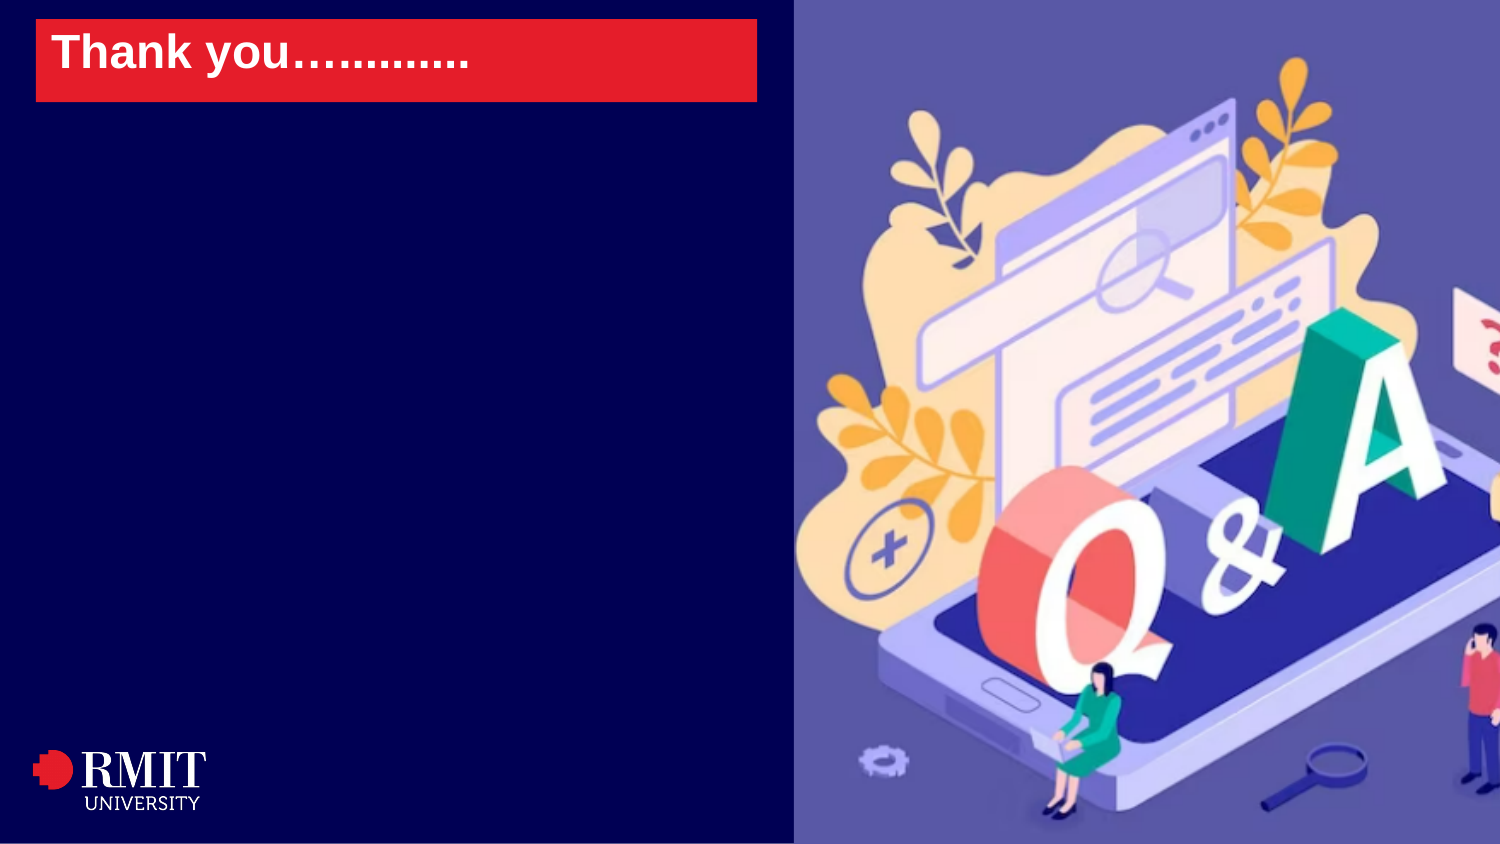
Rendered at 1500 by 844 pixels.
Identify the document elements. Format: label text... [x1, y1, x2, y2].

picture [15, 734, 223, 828]
picture [793, 0, 1500, 844]
list Thank you….......... [35, 19, 758, 103]
